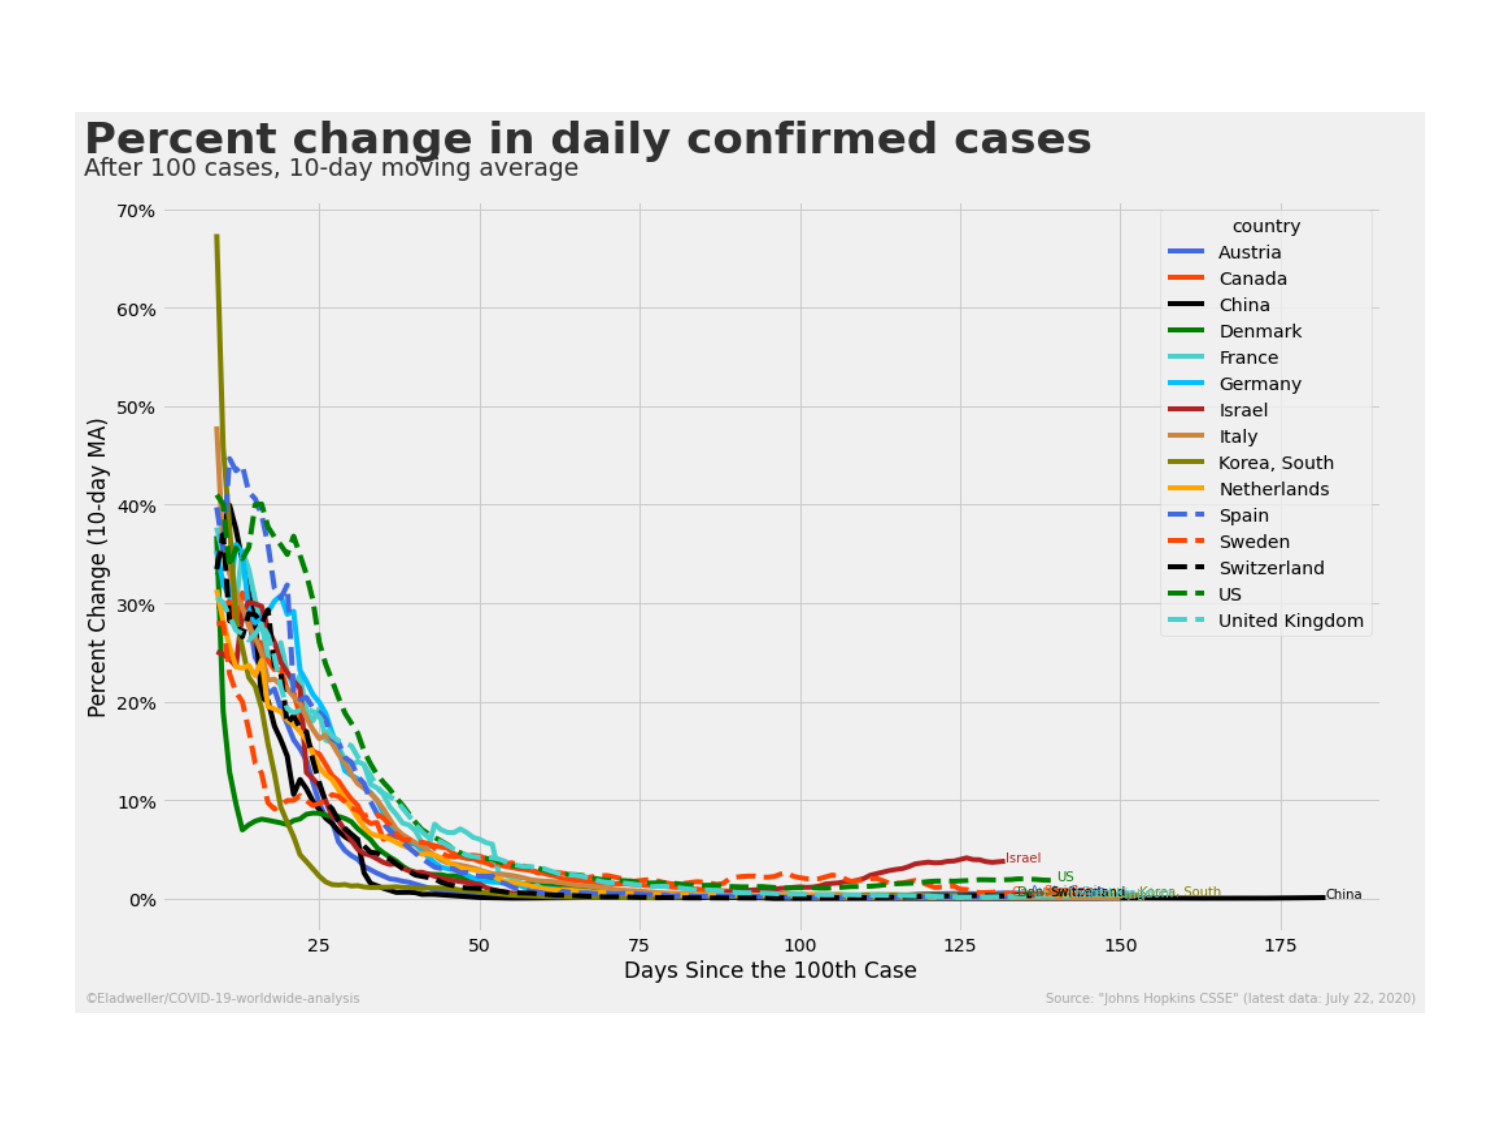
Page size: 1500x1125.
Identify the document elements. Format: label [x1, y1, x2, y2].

picture [74, 112, 1426, 1013]
